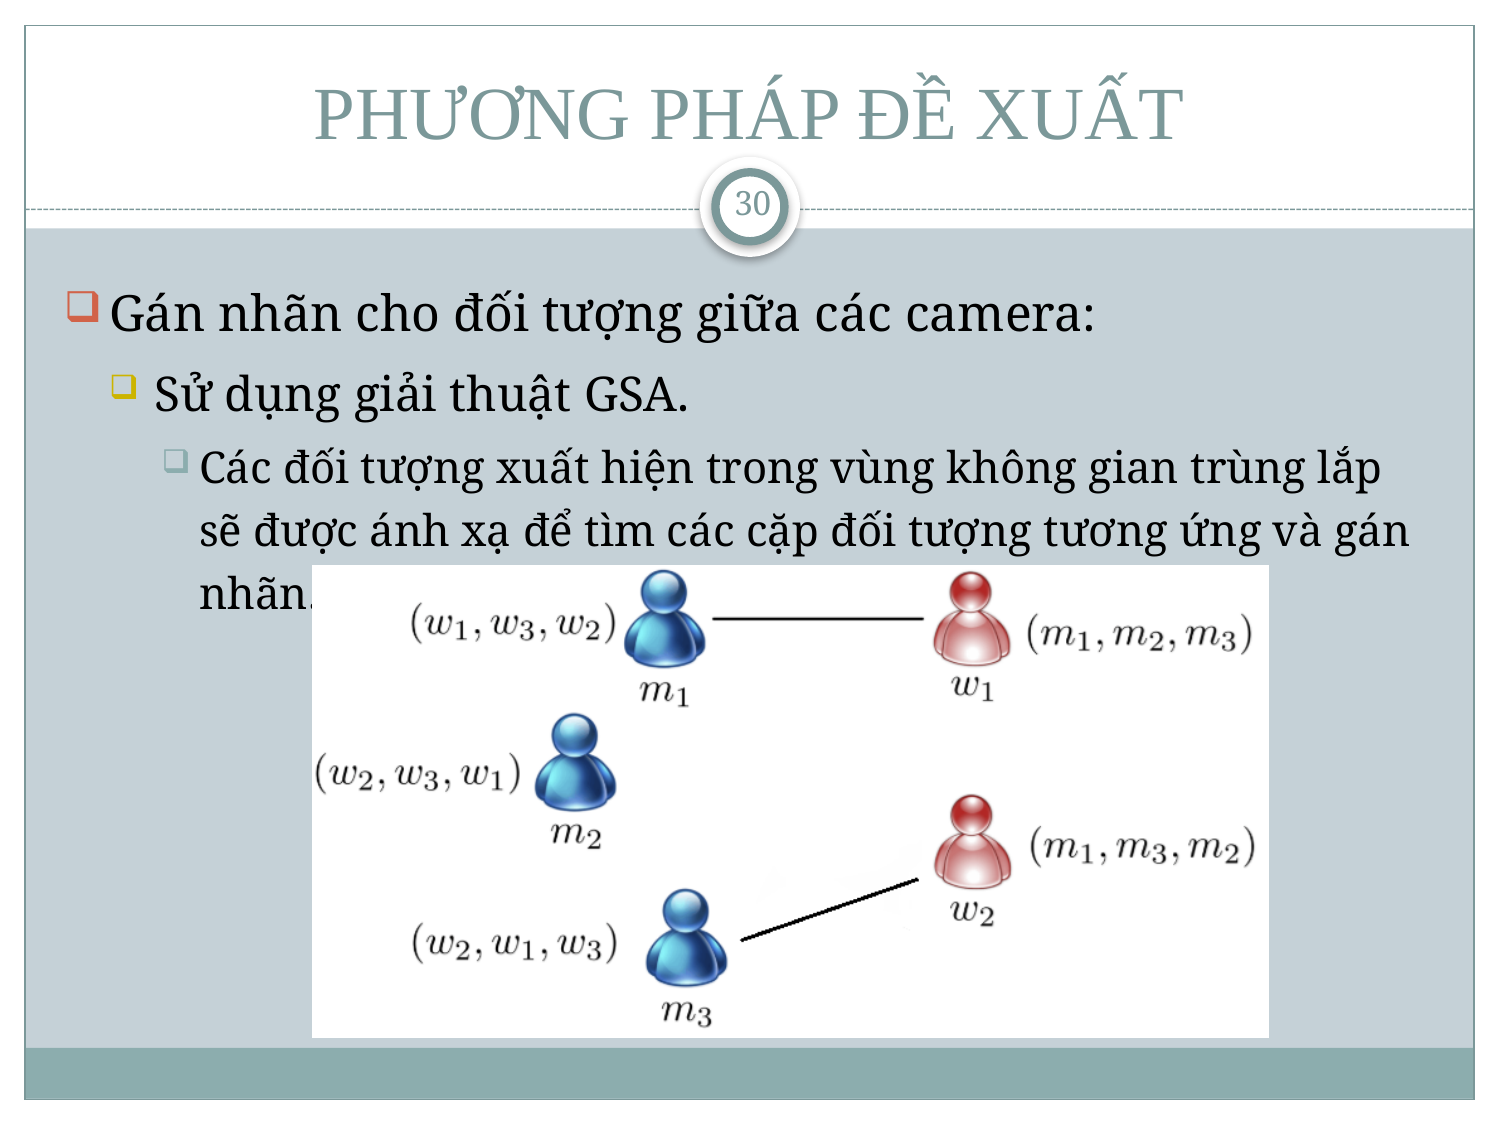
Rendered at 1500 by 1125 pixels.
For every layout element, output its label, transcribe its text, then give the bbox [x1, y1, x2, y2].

list Gán nhãn cho đối tượng giữa các camera: Sử dụng giải thuật GSA. Các đối tượng xuất hiện trong vùng không gian trùng lắp sẽ được ánh xạ để tìm các cặp đối tượng tương ứng và gán nhãn. [49, 262, 1445, 1038]
title PHƯƠNG PHÁP ĐỀ XUẤT [49, 37, 1450, 162]
picture [312, 565, 1269, 1038]
slide_number 30 [715, 168, 791, 241]
